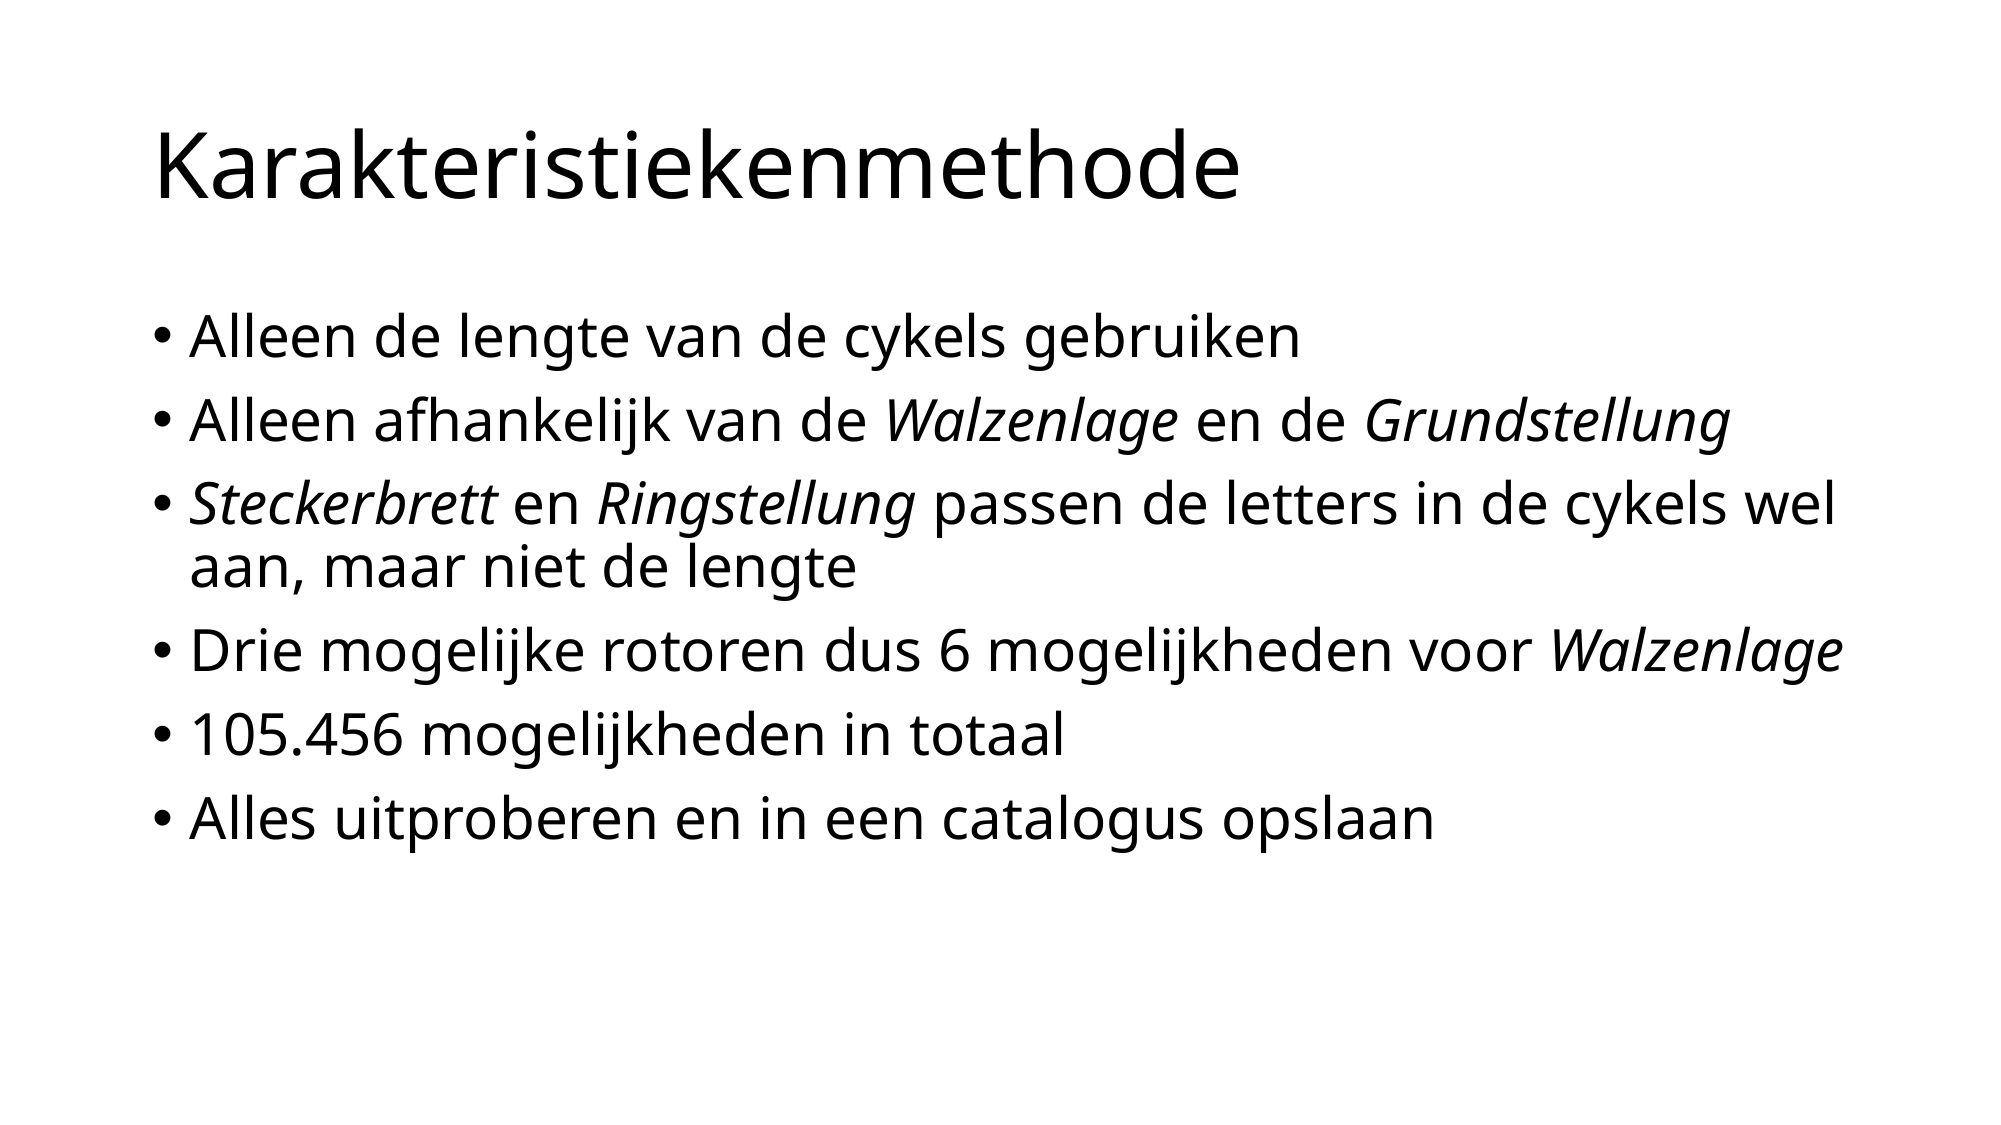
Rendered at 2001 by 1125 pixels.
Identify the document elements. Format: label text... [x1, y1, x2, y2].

list Alleen de lengte van de cykels gebruiken Alleen afhankelijk van de Walzenlage en de Grundstellung Steckerbrett en Ringstellung passen de letters in de cykels wel aan, maar niet de lengte Drie mogelijke rotoren dus 6 mogelijkheden voor Walzenlage 105.456 mogelijkheden in totaal Alles uitproberen en in een catalogus opslaan [137, 299, 1863, 1014]
title Karakteristiekenmethode [137, 59, 1863, 278]
